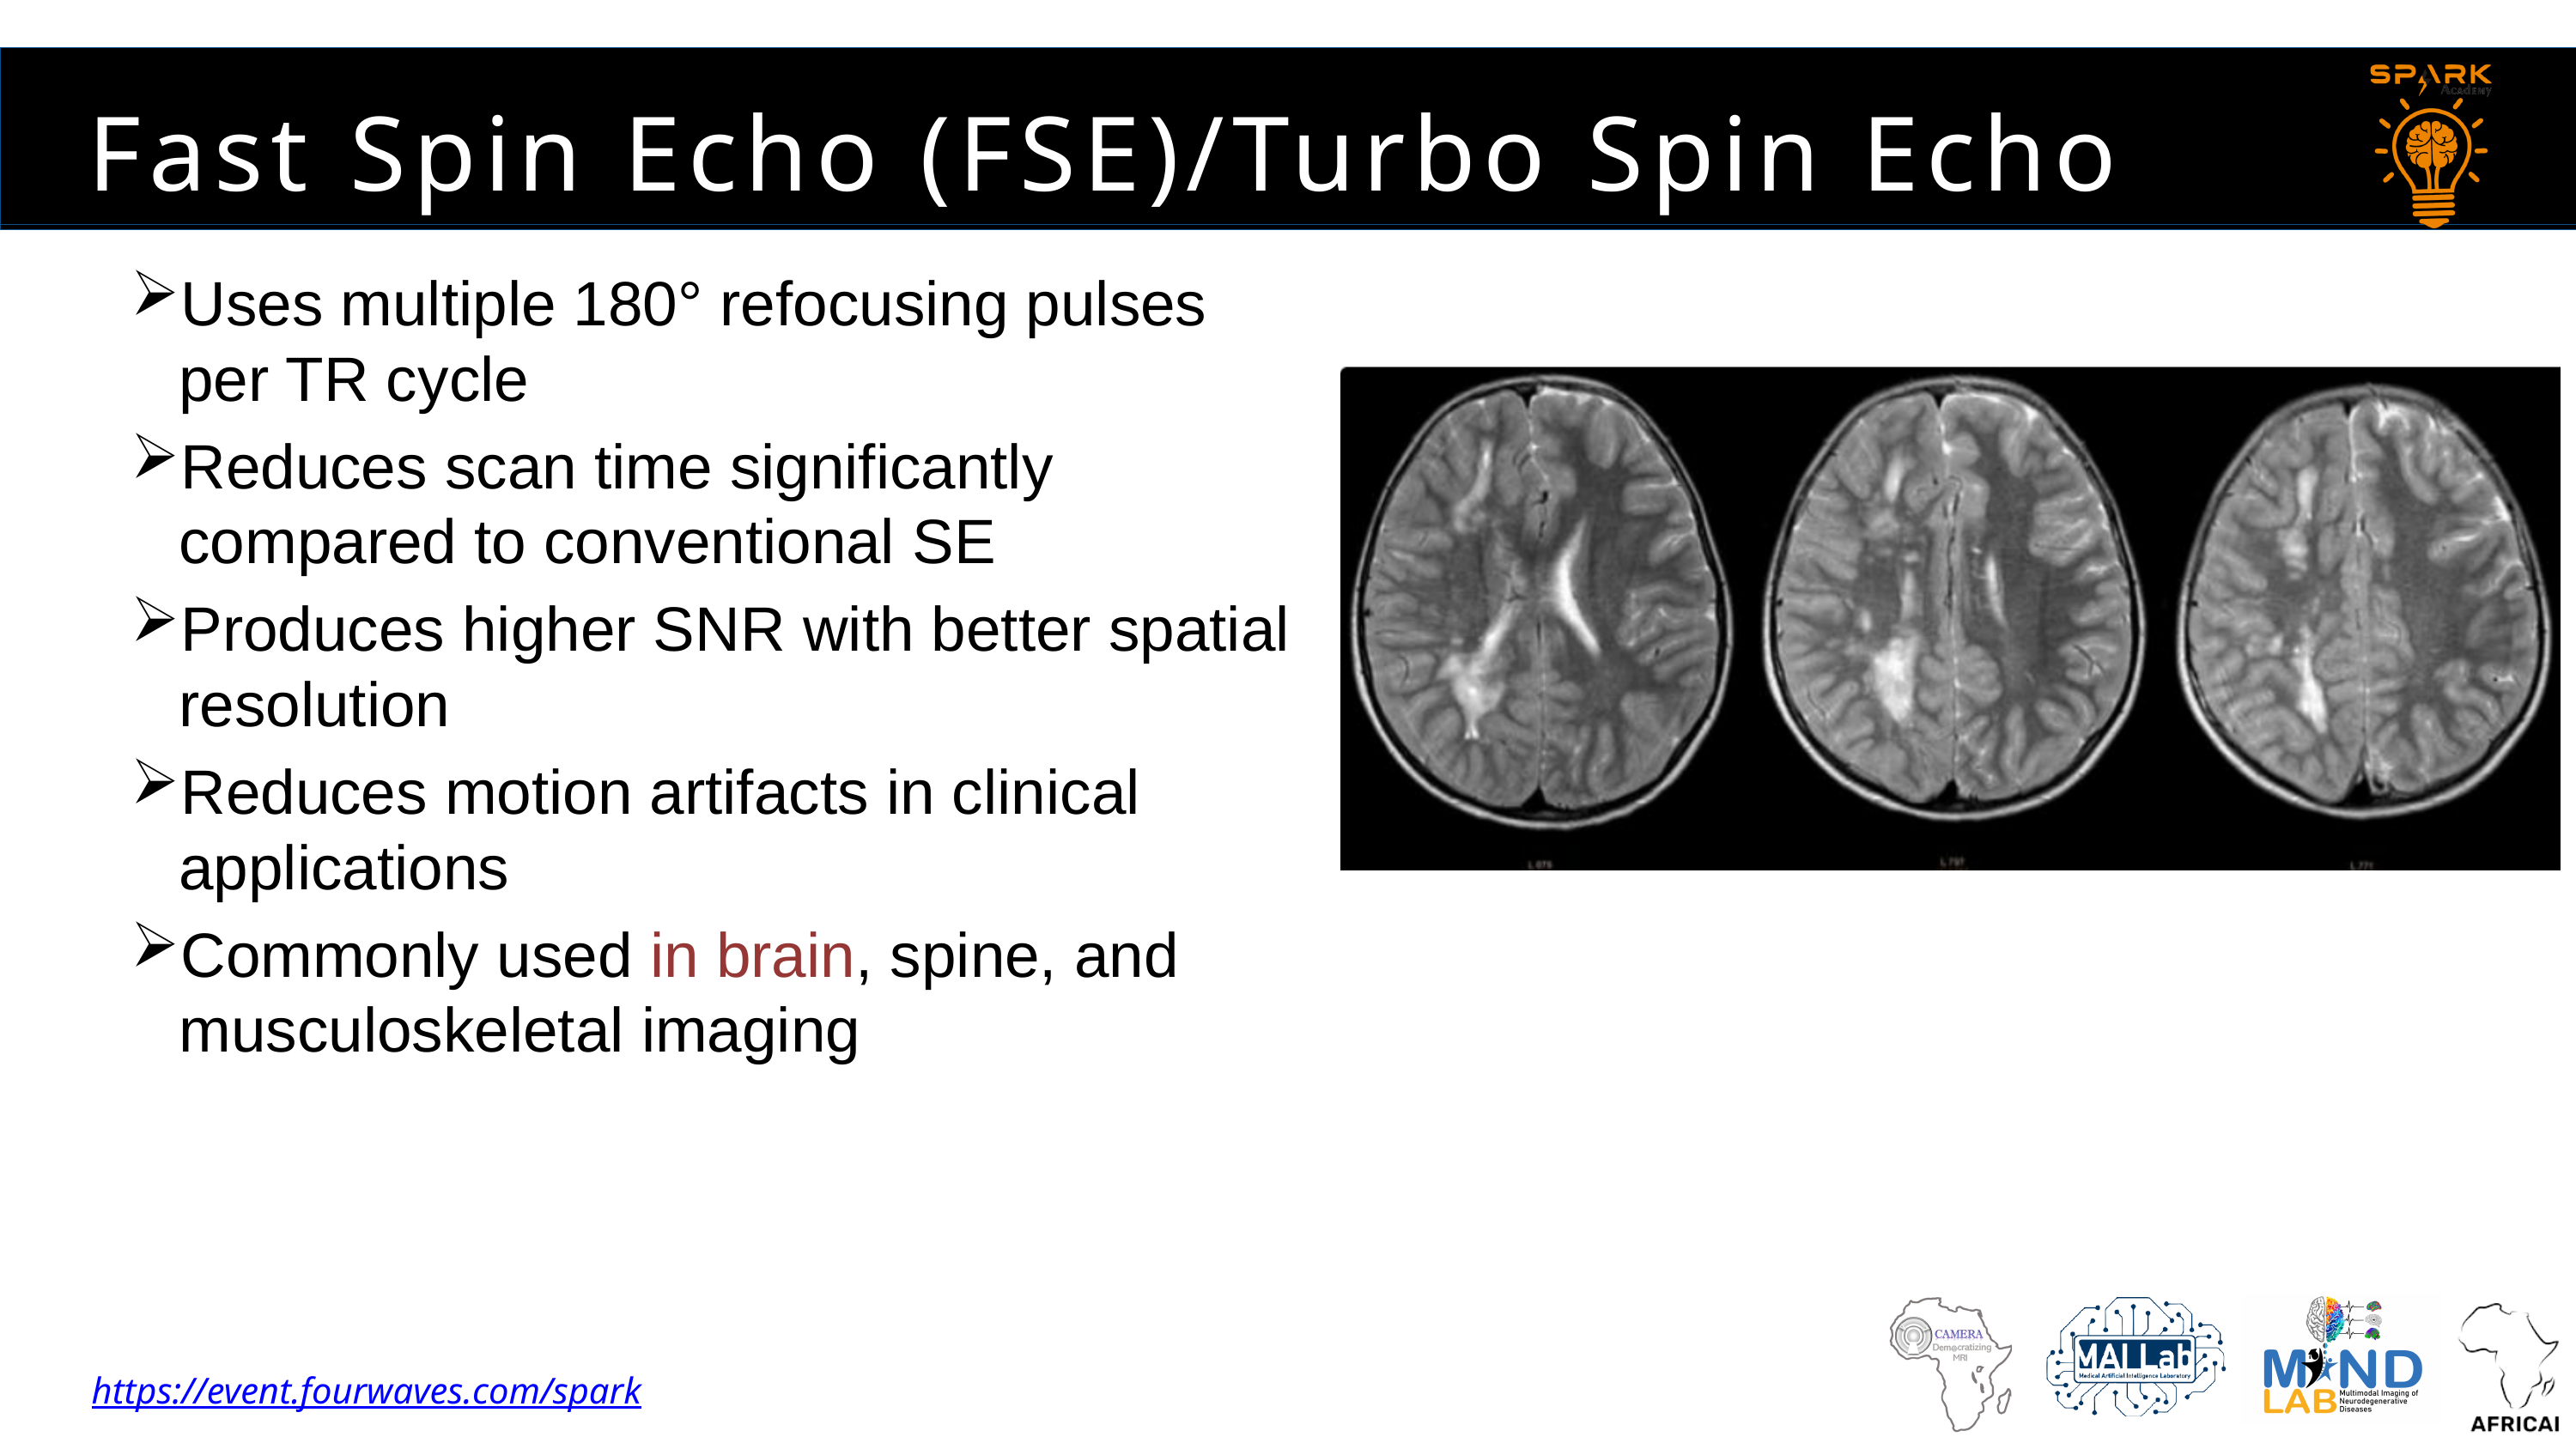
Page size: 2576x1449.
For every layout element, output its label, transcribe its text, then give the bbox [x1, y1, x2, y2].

text_box Uses multiple 180° refocusing pulses per TR cycle Reduces scan time significantly compared to conventional SE Produces higher SNR with better spatial resolution Reduces motion artifacts in clinical applications Commonly used in brain, spine, and musculoskeletal imaging [118, 257, 1309, 870]
picture [1340, 361, 2561, 870]
text_box https://event.fourwaves.com/spark [48, 1349, 685, 1417]
text_box Fast Spin Echo (FSE)/Turbo Spin Echo (TSE) [88, 239, 2330, 345]
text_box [0, 46, 2576, 231]
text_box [1888, 1292, 2568, 1433]
